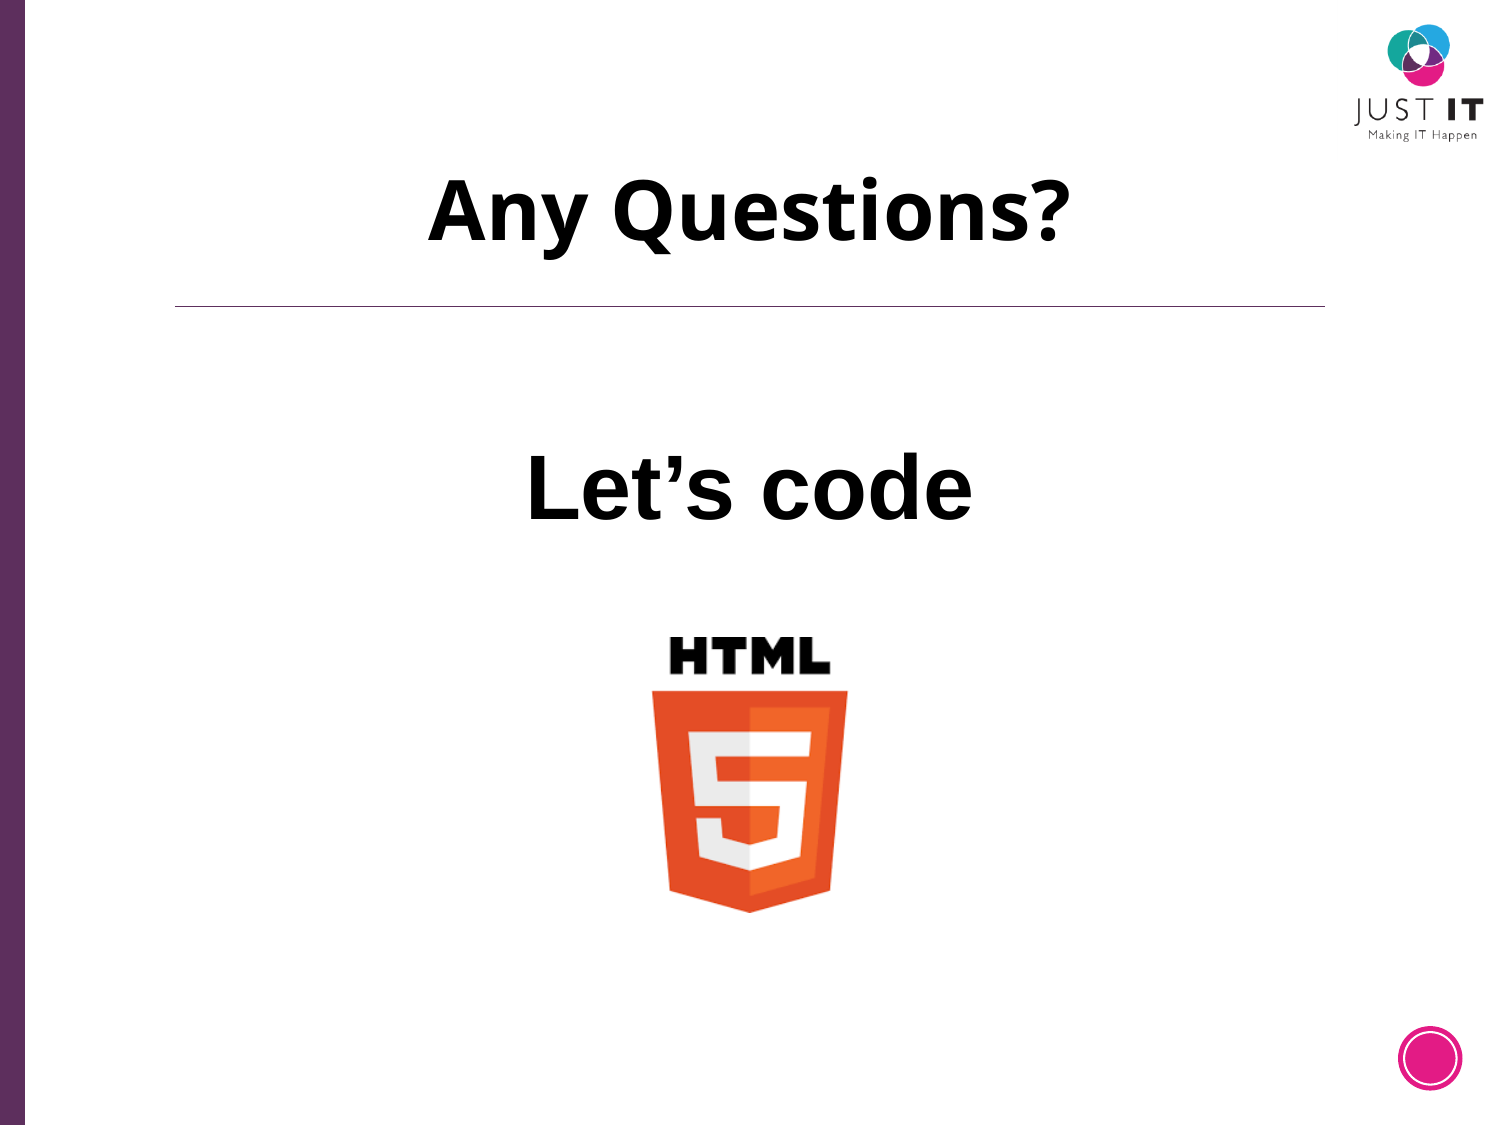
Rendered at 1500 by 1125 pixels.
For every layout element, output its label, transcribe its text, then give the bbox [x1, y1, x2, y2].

picture [1337, 0, 1499, 161]
list Let’s code [112, 348, 1388, 1013]
title Any Questions? [75, 119, 1425, 307]
picture [612, 637, 888, 913]
